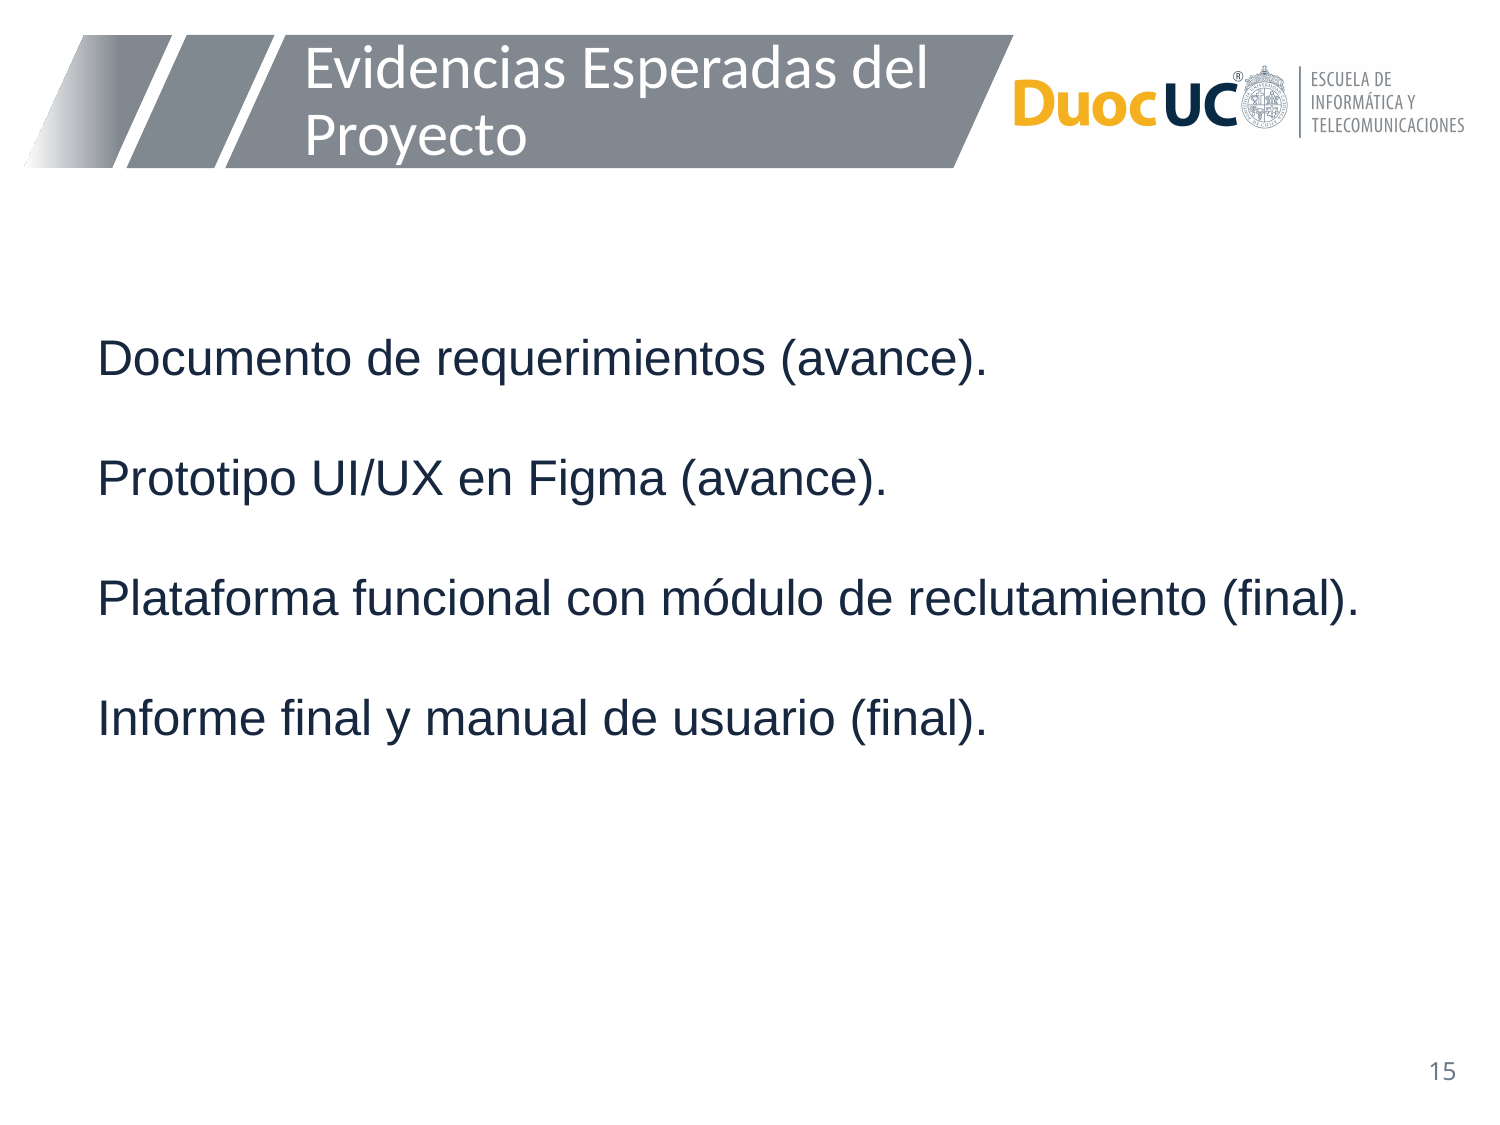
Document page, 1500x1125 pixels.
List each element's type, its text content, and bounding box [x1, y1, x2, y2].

text_box Documento de requerimientos (avance). Prototipo UI/UX en Figma (avance). Plataforma funcional con módulo de reclutamiento (final). Informe final y manual de usuario (final). [82, 310, 1418, 815]
title Evidencias Esperadas del Proyecto [289, 34, 993, 169]
picture [1013, 63, 1465, 140]
